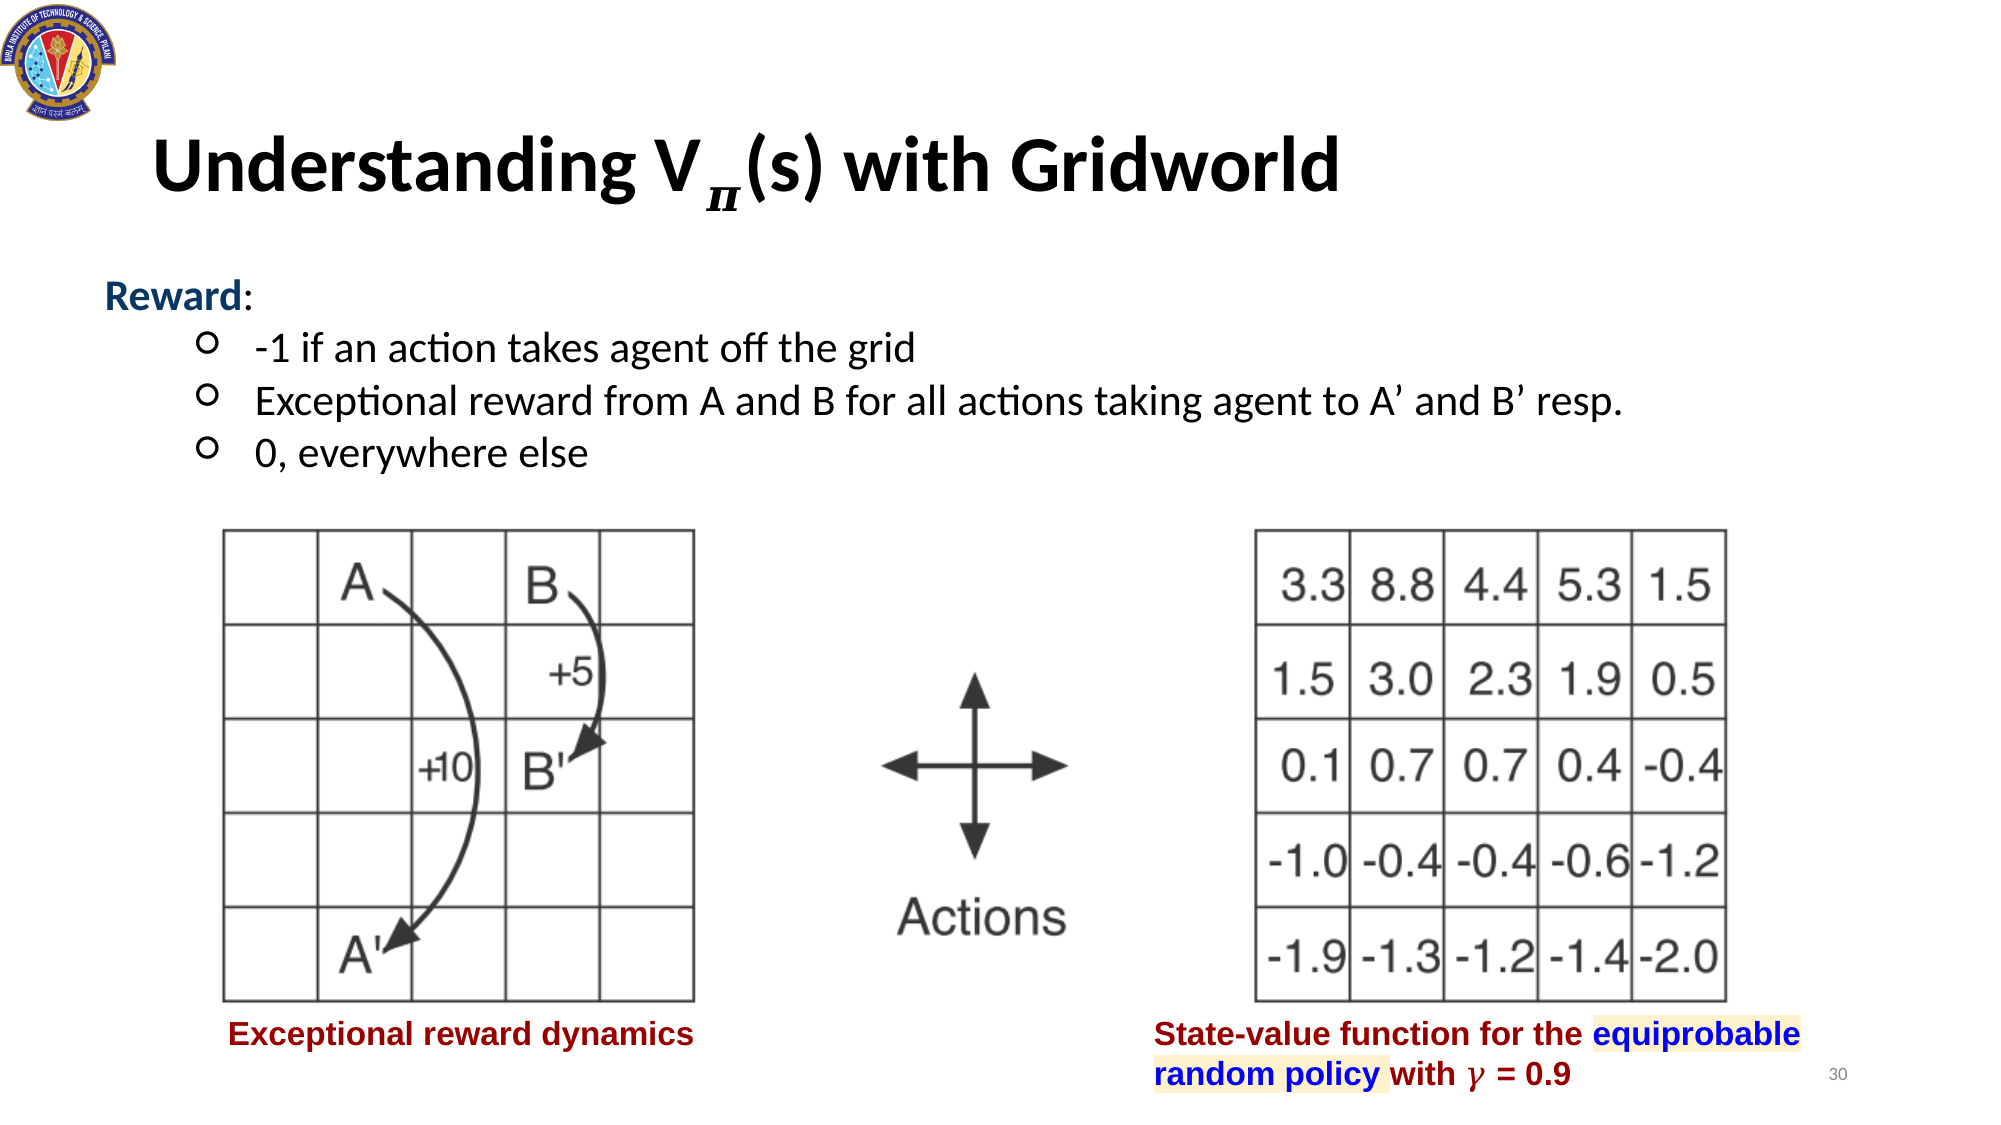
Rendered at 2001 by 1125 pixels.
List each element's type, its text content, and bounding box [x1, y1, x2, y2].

picture [203, 508, 1747, 1018]
slide_number 30 [1841, 1042, 1863, 1103]
text_box Exceptional reward dynamics [203, 1025, 738, 1067]
text_box State-value function for the equiprobable random policy with 𝛾 = 0.9 [1138, 997, 1841, 1107]
text_box Reward: -1 if an action takes agent off the grid Exceptional reward from A and B for all actions taking agent to A’ and B’ resp. 0, everywhere else [89, 251, 1942, 492]
title Understanding V𝝅(s) with Gridworld [137, 59, 1863, 251]
picture [0, 4, 116, 121]
